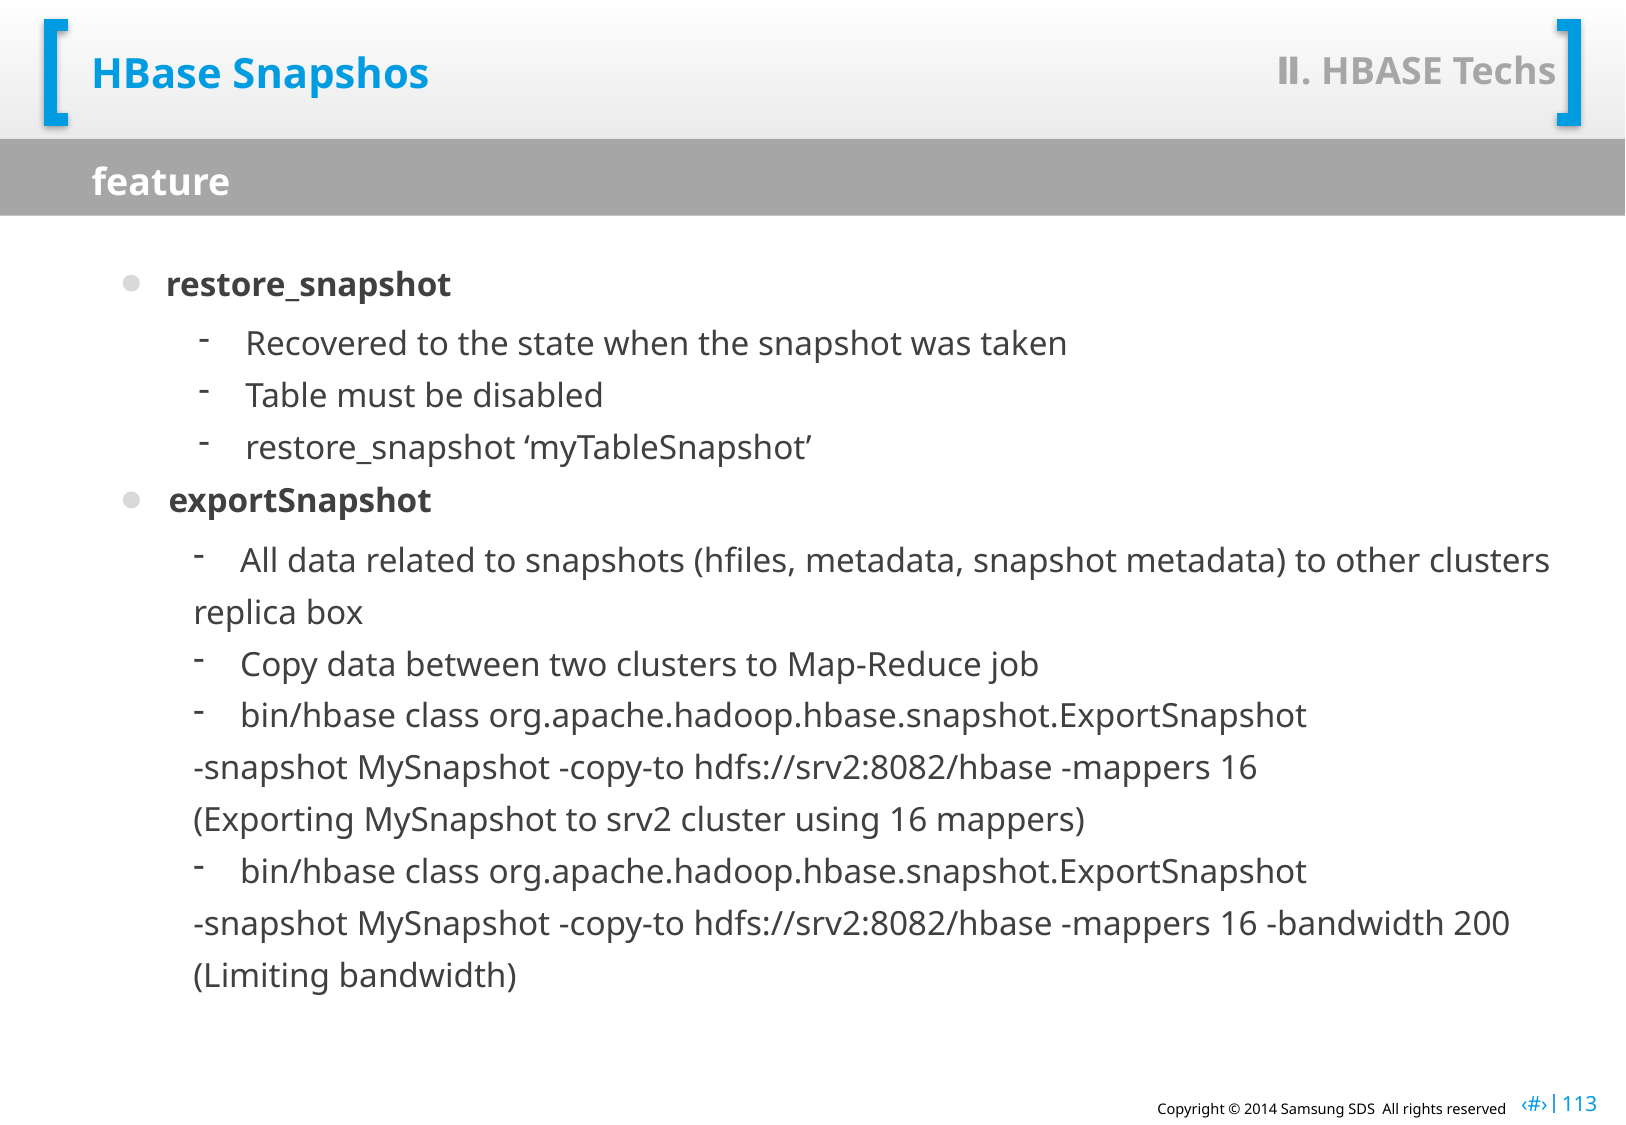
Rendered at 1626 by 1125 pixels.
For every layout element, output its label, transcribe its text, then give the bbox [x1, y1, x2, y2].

text_box [0, 137, 1625, 218]
text_box All data related to snapshots (hfiles, metadata, snapshot metadata) to other clusters replica box Copy data between two clusters to Map-Reduce job bin/hbase class org.apache.hadoop.hbase.snapshot.ExportSnapshot -snapshot MySnapshot -copy-to hdfs://srv2:8082/hbase -mappers 16 (Exporting MySnapshot to srv2 cluster using 16 mappers) bin/hbase class org.apache.hadoop.hbase.snapshot.ExportSnapshot -snapshot MySnapshot -copy-to hdfs://srv2:8082/hbase -mappers 16 -bandwidth 200 (Limiting bandwidth) [178, 519, 1568, 1002]
text_box Ⅱ. HBASE Techs [1184, 30, 1572, 108]
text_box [122, 255, 461, 312]
list feature [91, 144, 1586, 218]
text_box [122, 471, 443, 528]
title HBase Snapshos [90, 33, 1439, 111]
text_box Recovered to the state when the snapshot was taken Table must be disabled restore_snapshot ‘myTableSnapshot’ [183, 302, 1085, 474]
